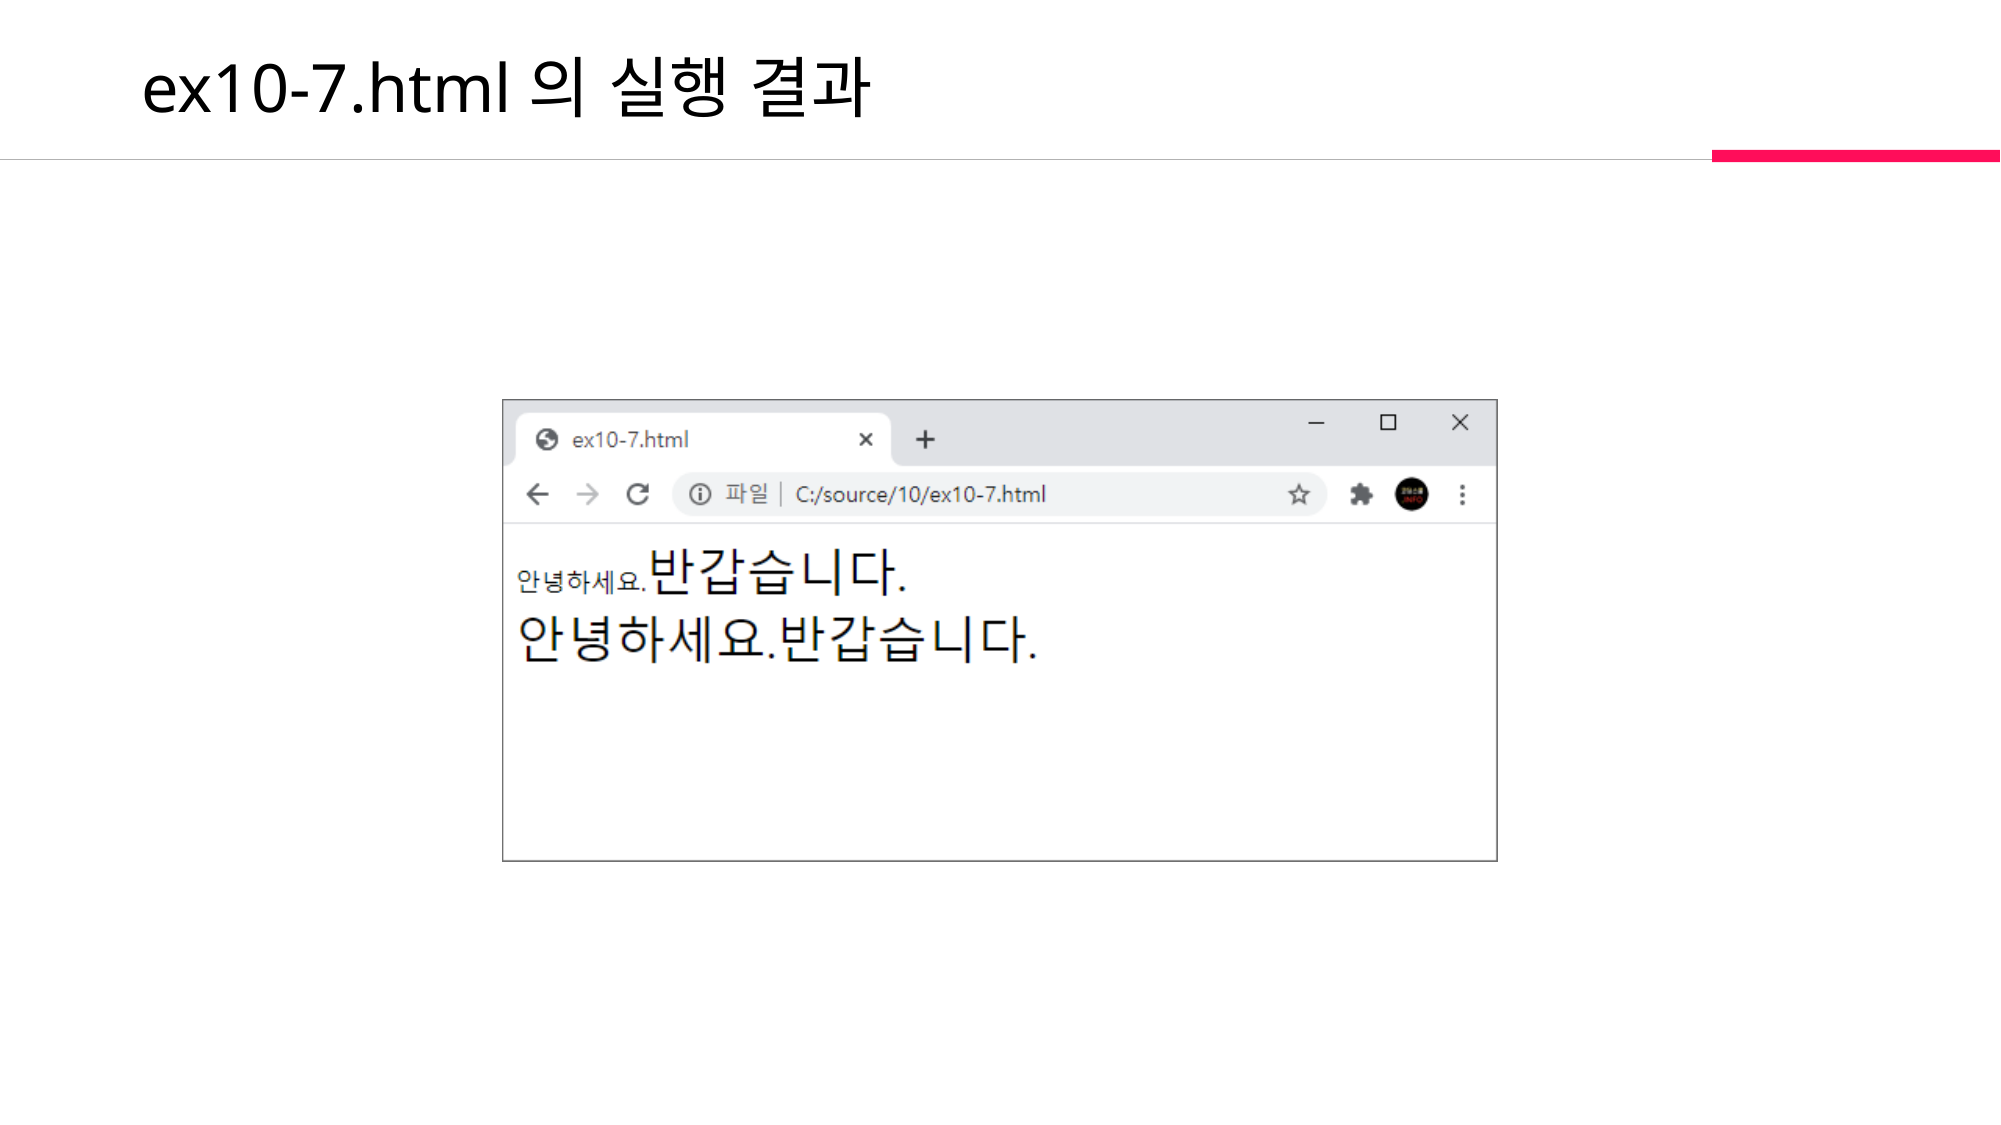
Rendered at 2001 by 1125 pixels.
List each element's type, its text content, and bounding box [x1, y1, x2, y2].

picture [502, 399, 1498, 862]
text_box ex10-7.html의 실행 결과 [126, 38, 1438, 133]
text_box [1711, 149, 2000, 159]
